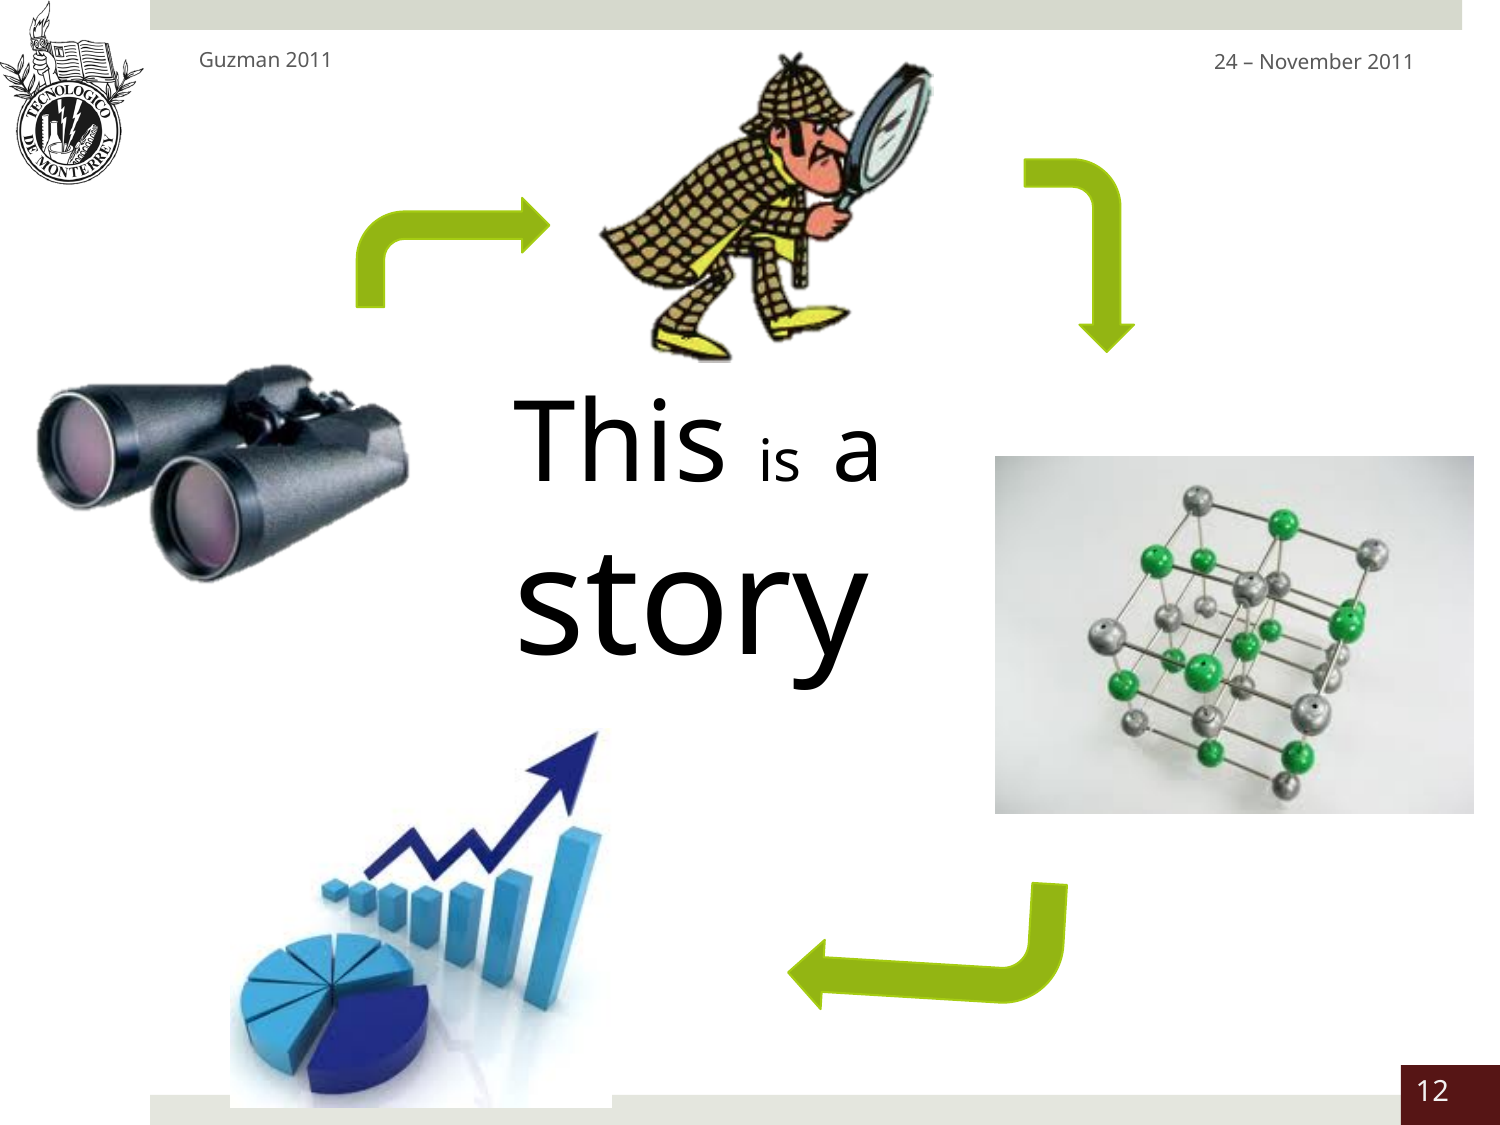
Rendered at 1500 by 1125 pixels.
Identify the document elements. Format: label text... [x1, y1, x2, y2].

picture [24, 273, 422, 671]
picture [0, 0, 145, 185]
picture [995, 455, 1474, 815]
picture [591, 30, 935, 363]
text_box This is a story [498, 362, 978, 692]
picture [229, 728, 612, 1109]
text_box [355, 196, 551, 273]
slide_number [1079, 30, 1430, 91]
footer Guzman 2011 [183, 30, 591, 91]
text_box [1023, 158, 1136, 353]
text_box [787, 881, 1068, 1011]
